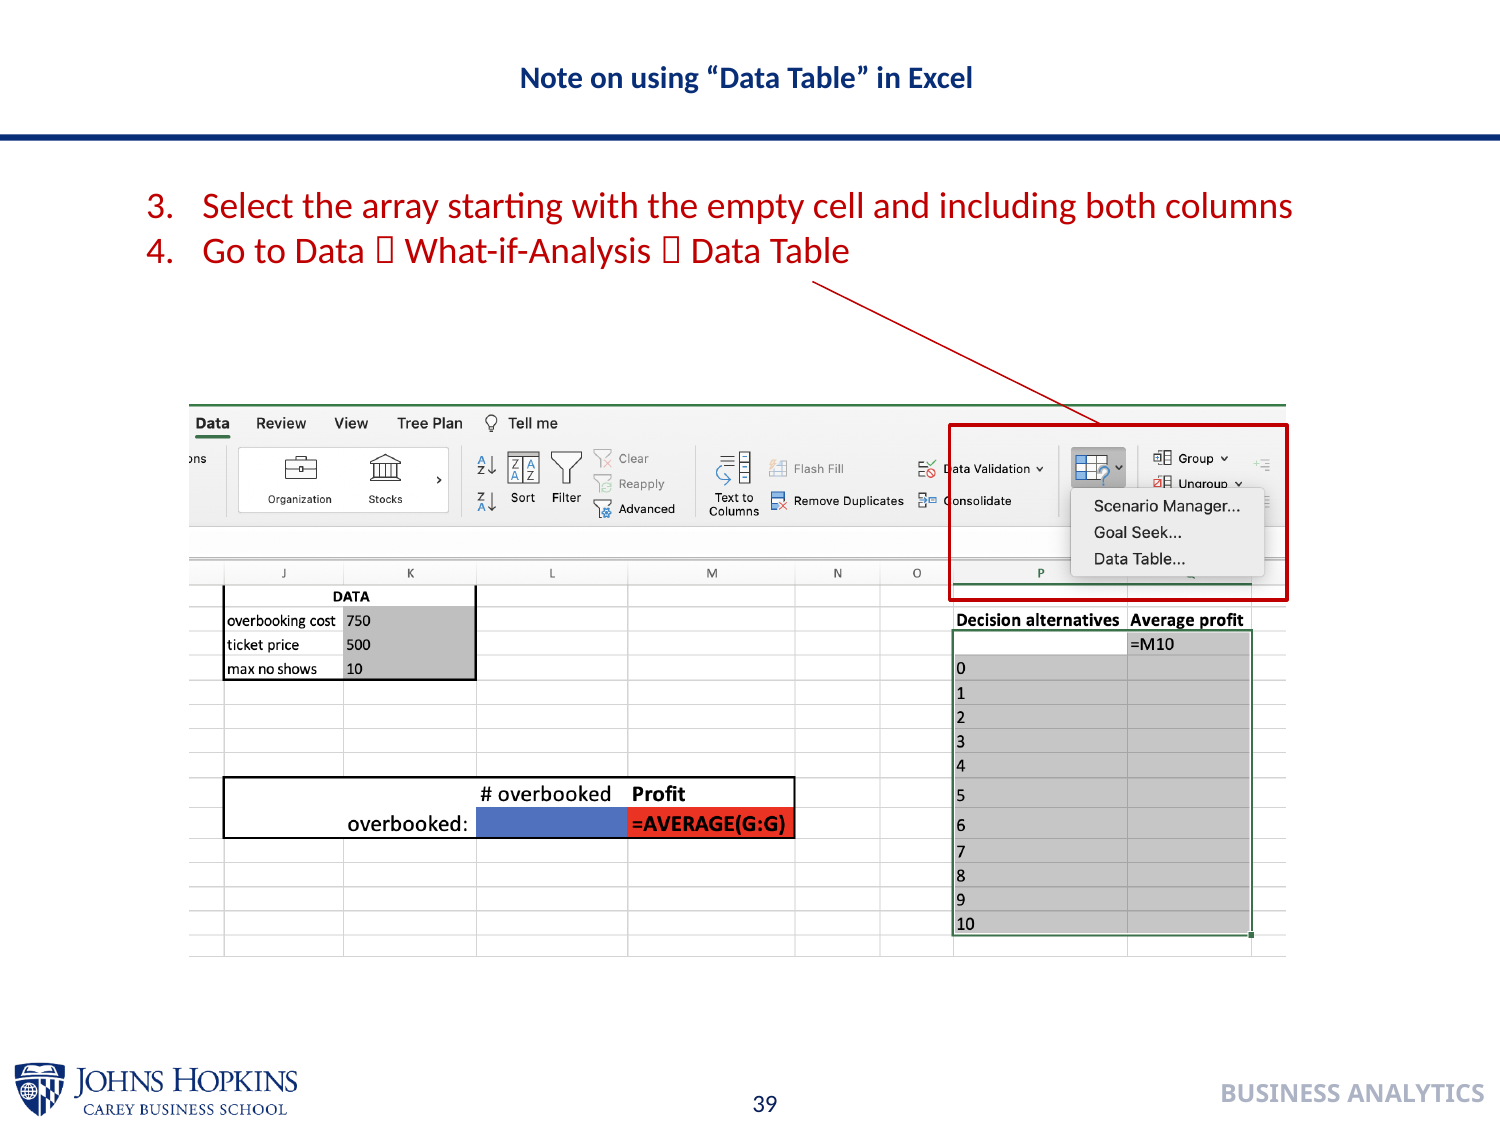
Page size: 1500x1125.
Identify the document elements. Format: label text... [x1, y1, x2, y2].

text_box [812, 281, 1103, 426]
picture [0, 1008, 350, 1125]
picture [188, 404, 1287, 958]
text_box Select the array starting with the empty cell and including both columns Go to Data  What-if-Analysis  Data Table [131, 173, 1369, 278]
title Note on using “Data Table” in Excel [99, 50, 1394, 103]
slide_number 39 [737, 1080, 1050, 1125]
